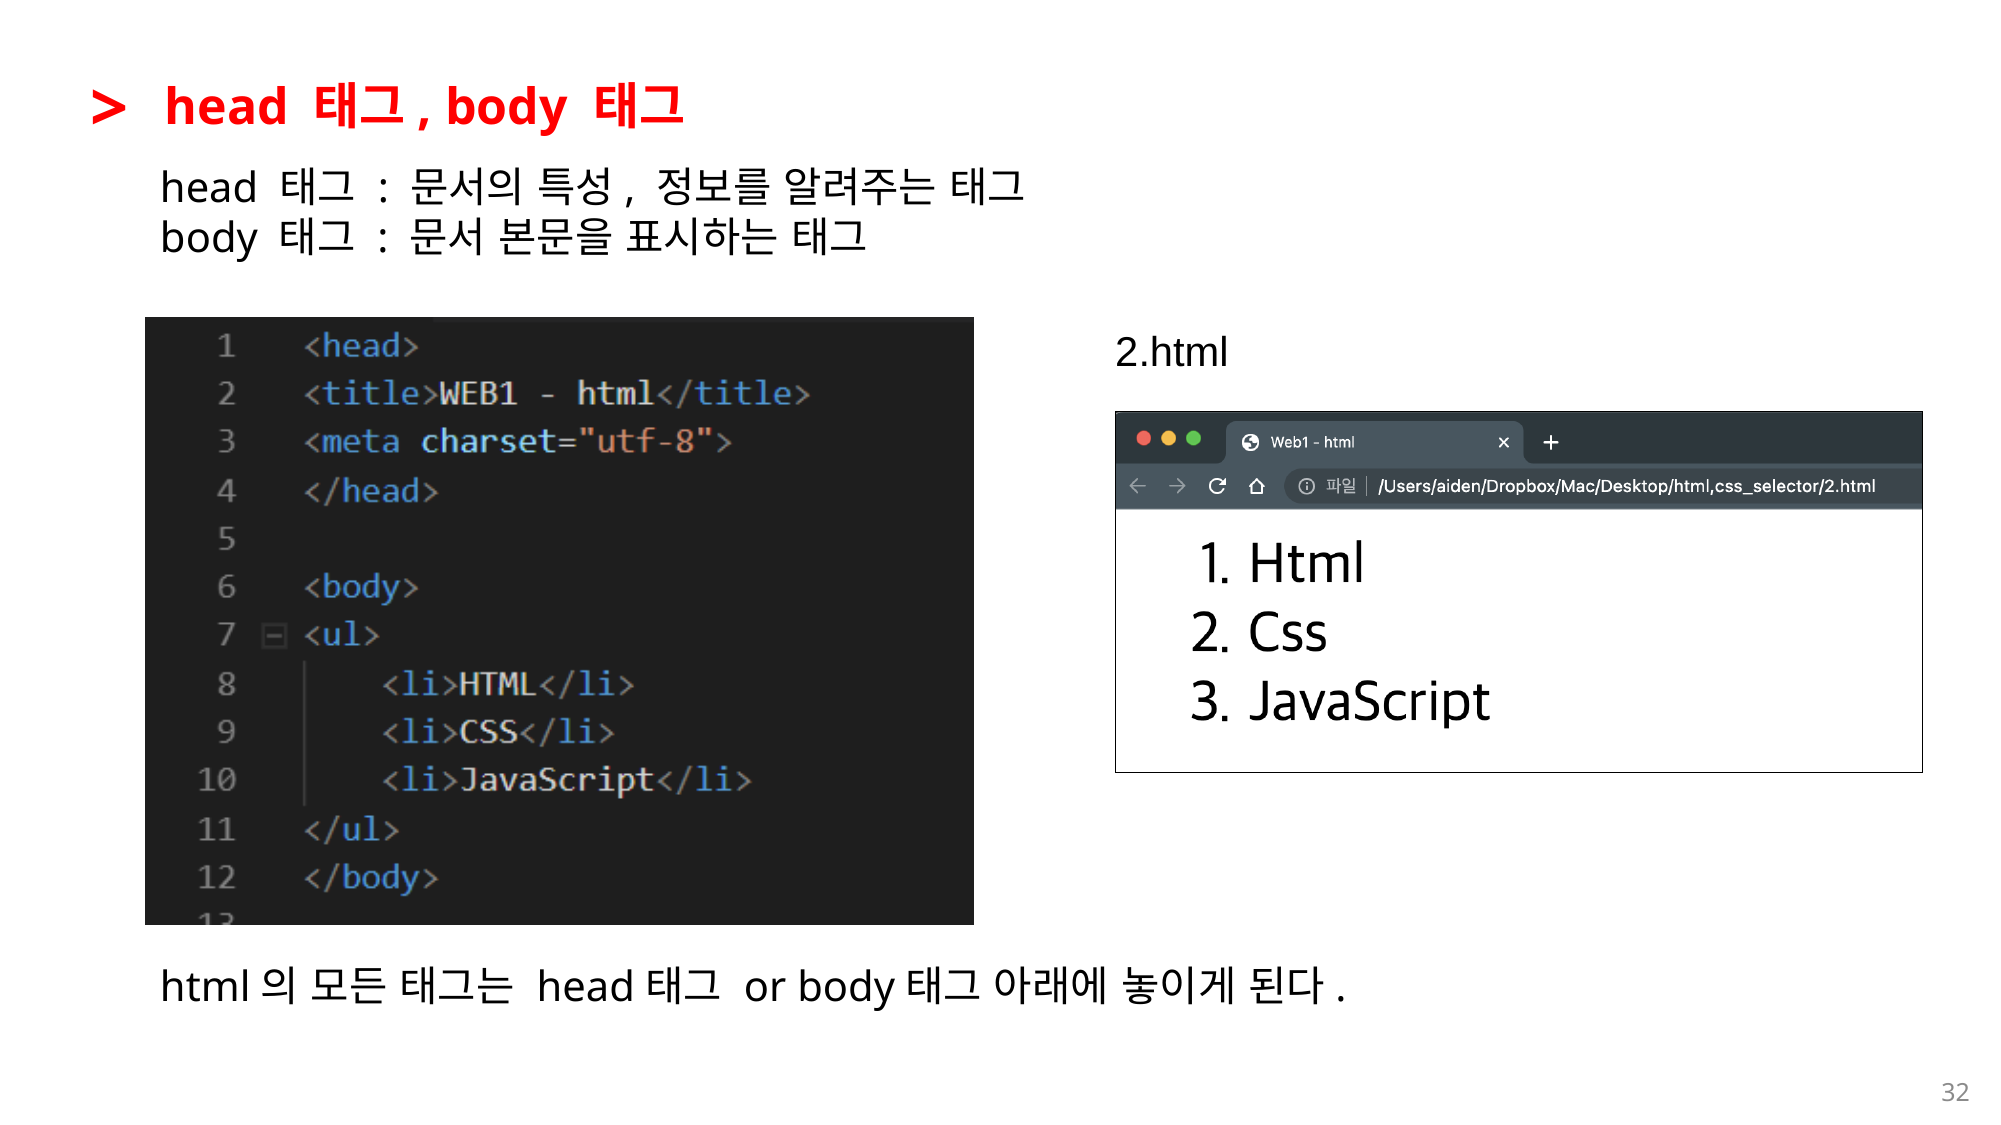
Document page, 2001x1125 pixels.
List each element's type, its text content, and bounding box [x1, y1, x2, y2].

text_box > [75, 57, 675, 152]
picture [1115, 411, 1923, 773]
text_box head 태그 : 문서의 특성, 정보를 알려주는 태그 body 태그 : 문서 본문을 표시하는 태그 [145, 153, 1559, 268]
text_box 2.html [1100, 317, 1244, 383]
text_box head 태그, body 태그 [149, 67, 1012, 143]
slide_number 32 [1534, 1063, 1985, 1124]
text_box html의 모든 태그는 head태그 or body태그 아래에 놓이게 된다. [145, 952, 1559, 1018]
picture [145, 317, 974, 925]
